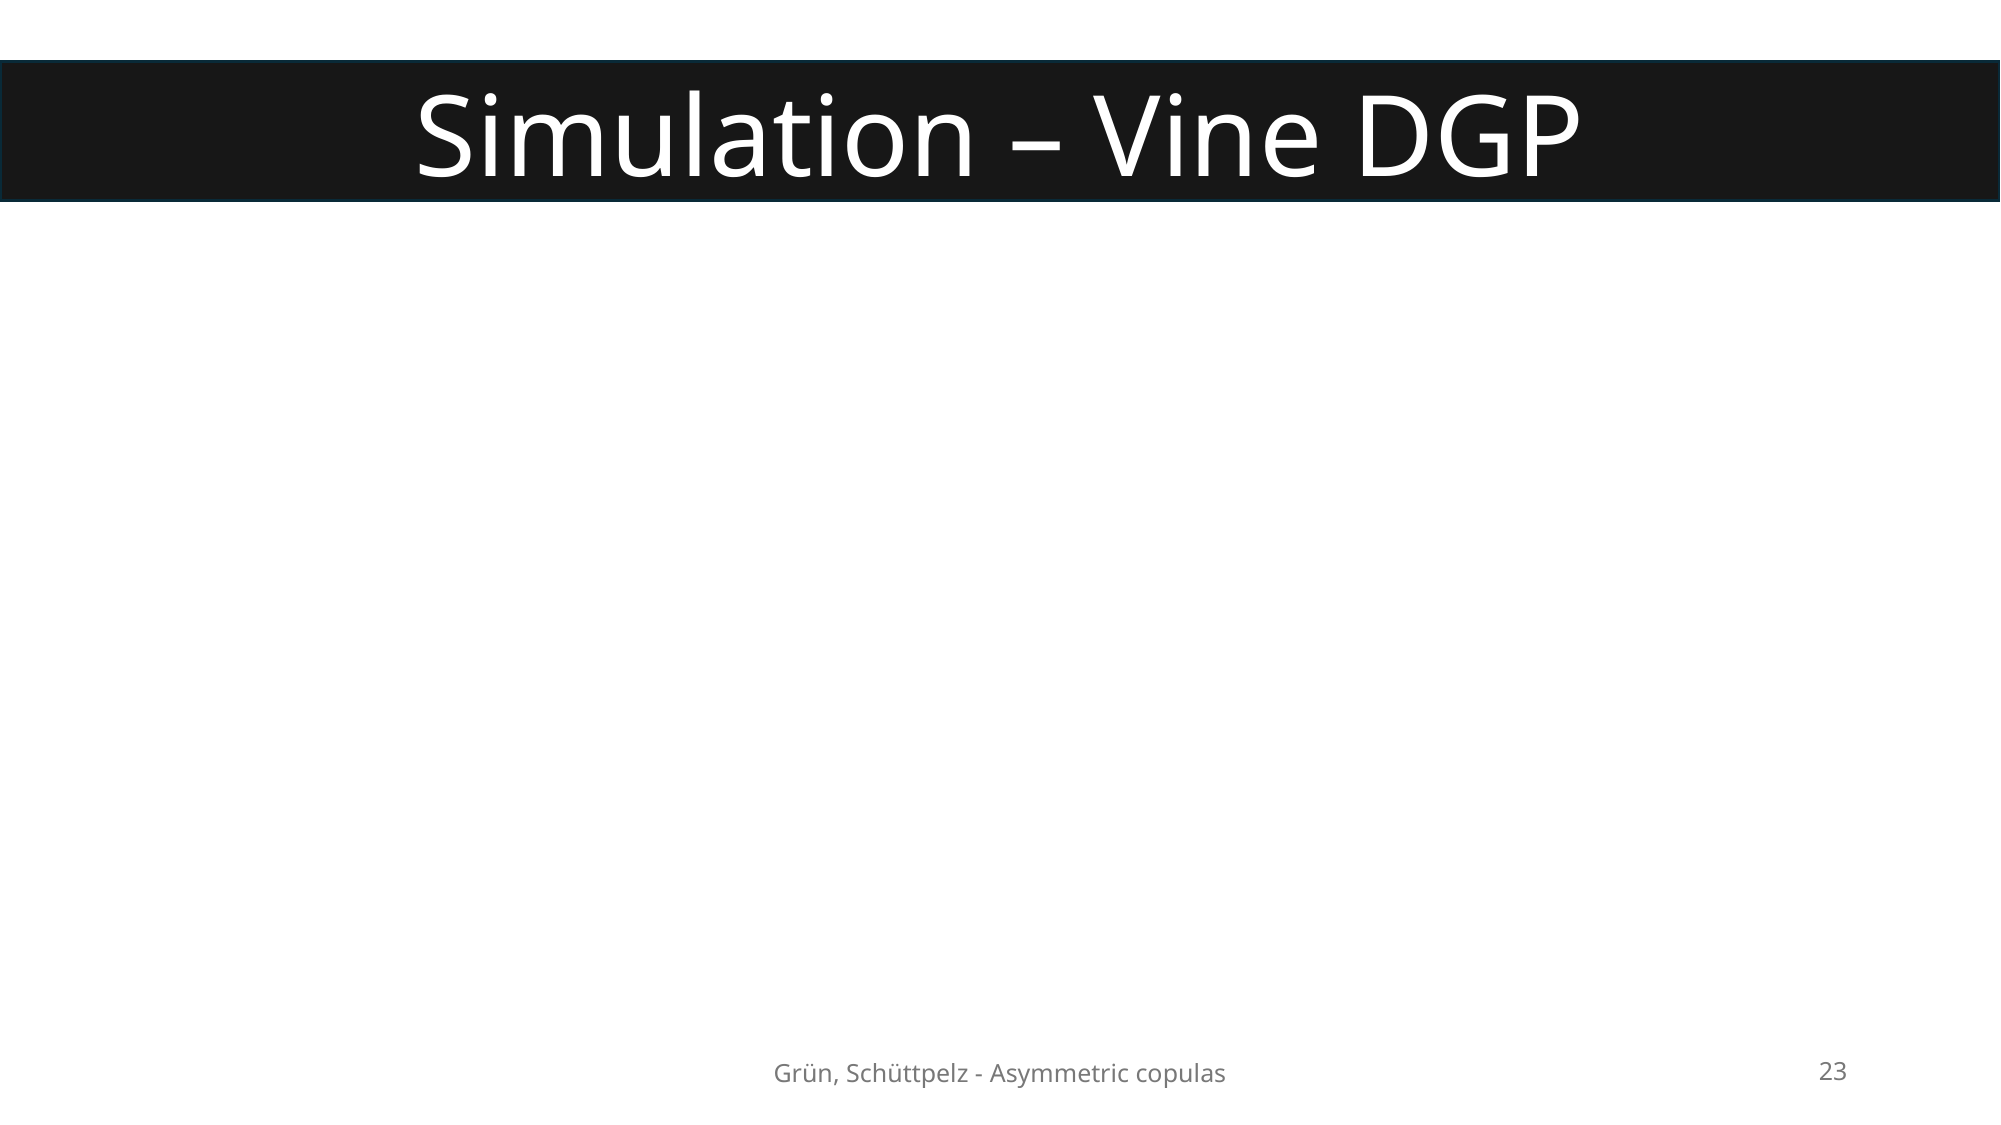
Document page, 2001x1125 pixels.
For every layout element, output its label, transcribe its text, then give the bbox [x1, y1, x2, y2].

text_box Simulation – Vine DGP [0, 60, 2000, 202]
slide_number 23 [1412, 1042, 1863, 1103]
footer Grün, Schüttpelz - Asymmetric copulas [662, 1042, 1338, 1103]
